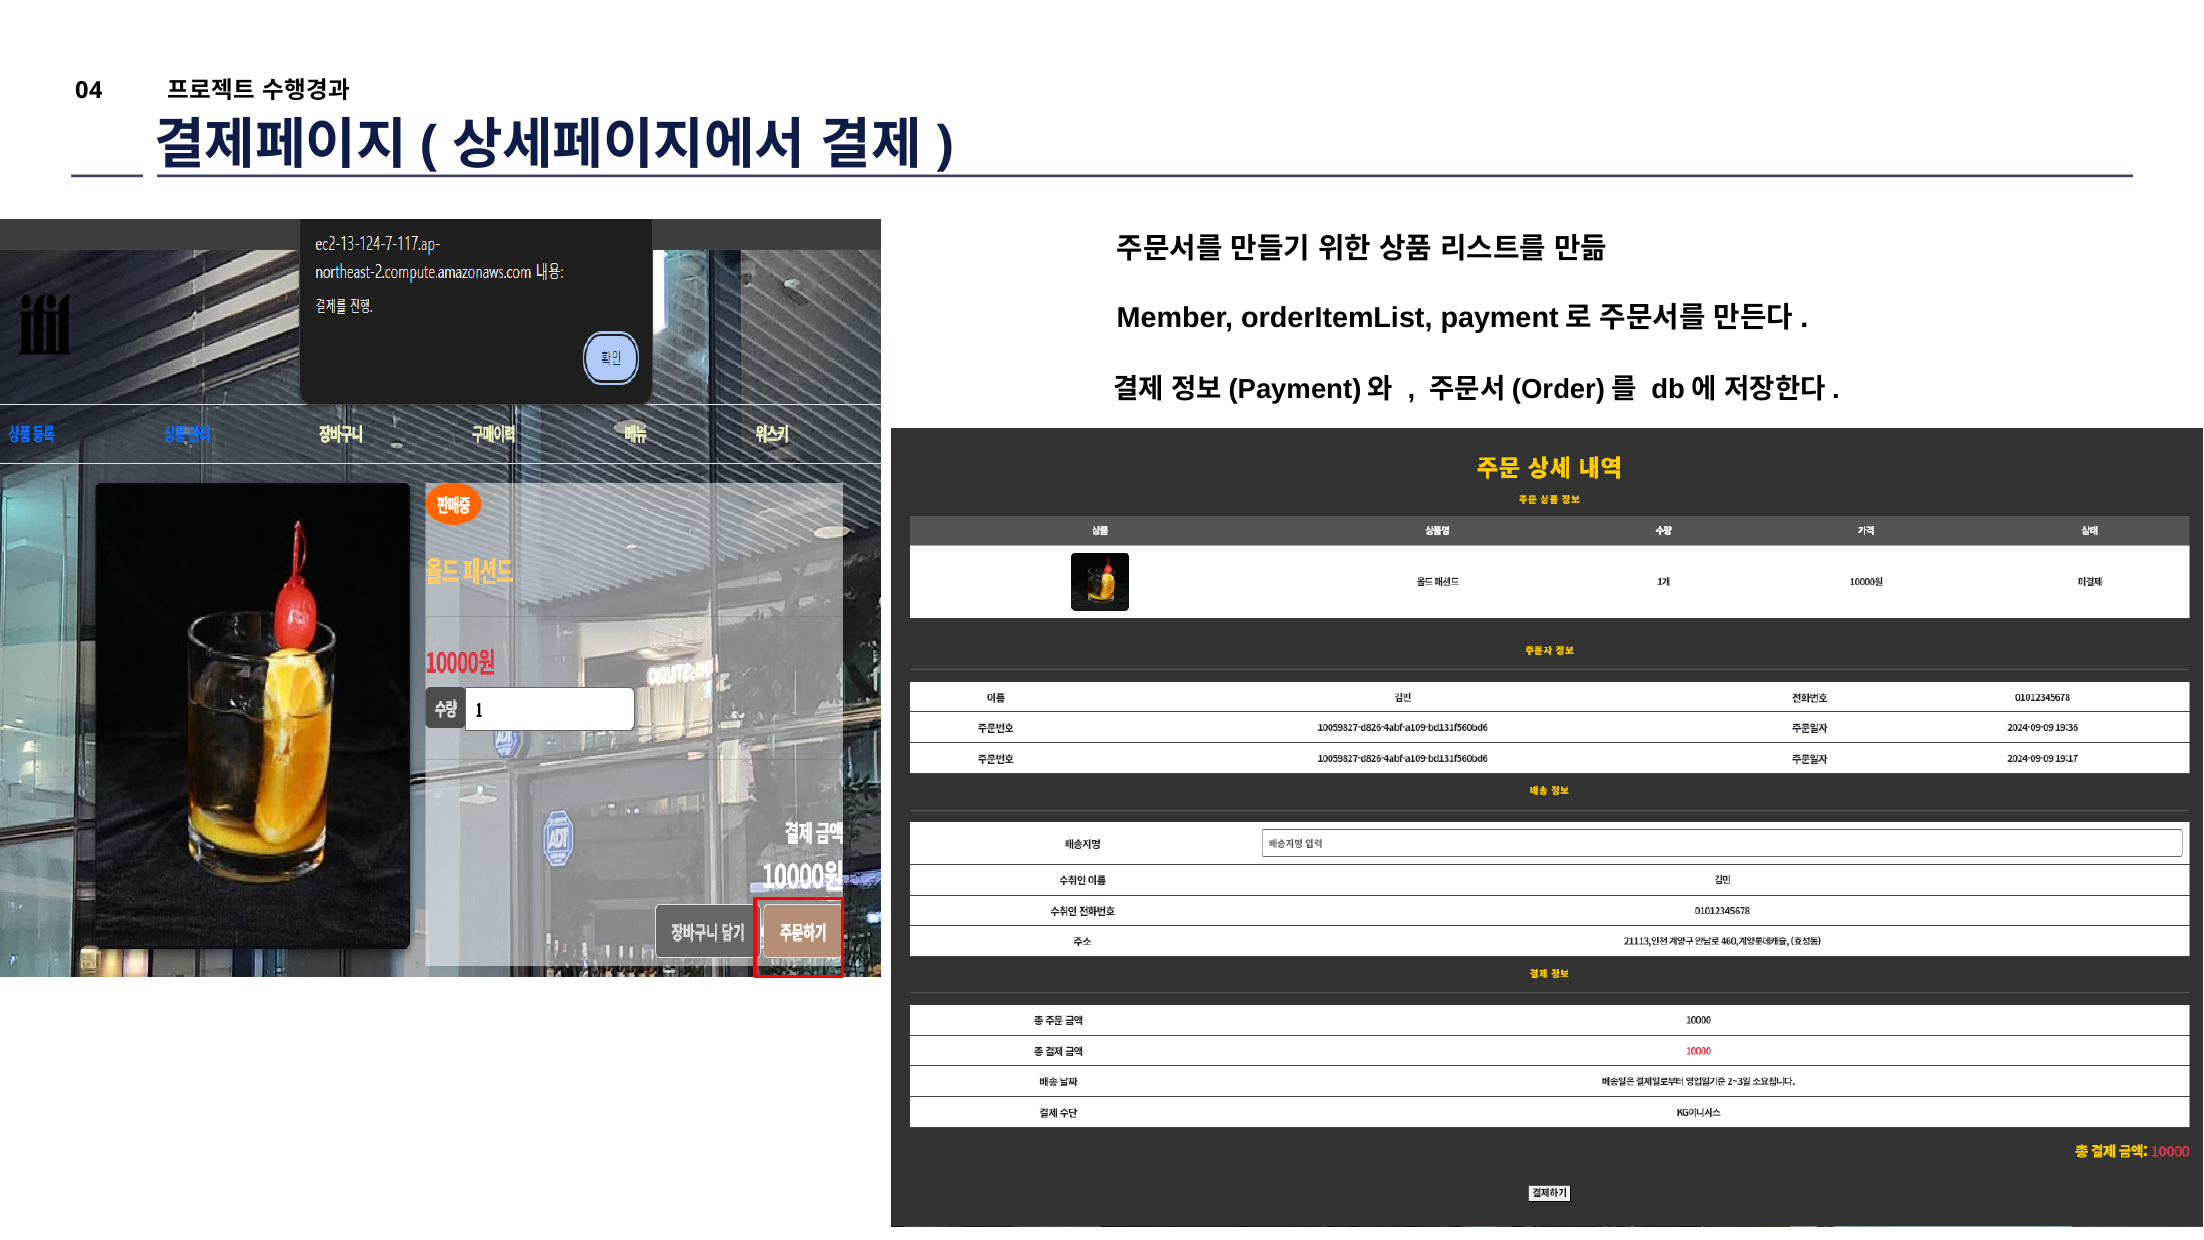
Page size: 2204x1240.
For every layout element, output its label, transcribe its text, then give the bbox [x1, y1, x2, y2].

picture [0, 219, 881, 977]
picture [71, 173, 143, 178]
text_box 04 [72, 71, 111, 103]
text_box 프로젝트 수행경과 [164, 71, 565, 103]
picture [1283, 173, 2133, 178]
text_box 결제 정보(Payment)와 , 주문서(Order)를 db에 저장한다. [1098, 363, 1855, 411]
title 결제페이지(상세페이지에서 결제) [151, 105, 1283, 316]
text_box Member, orderItemList, payment로 주문서를 만든다. [1101, 291, 1935, 375]
picture [891, 428, 2203, 1228]
text_box 주문서를 만들기 위한 상품 리스트를 만듦 [1101, 221, 1872, 272]
